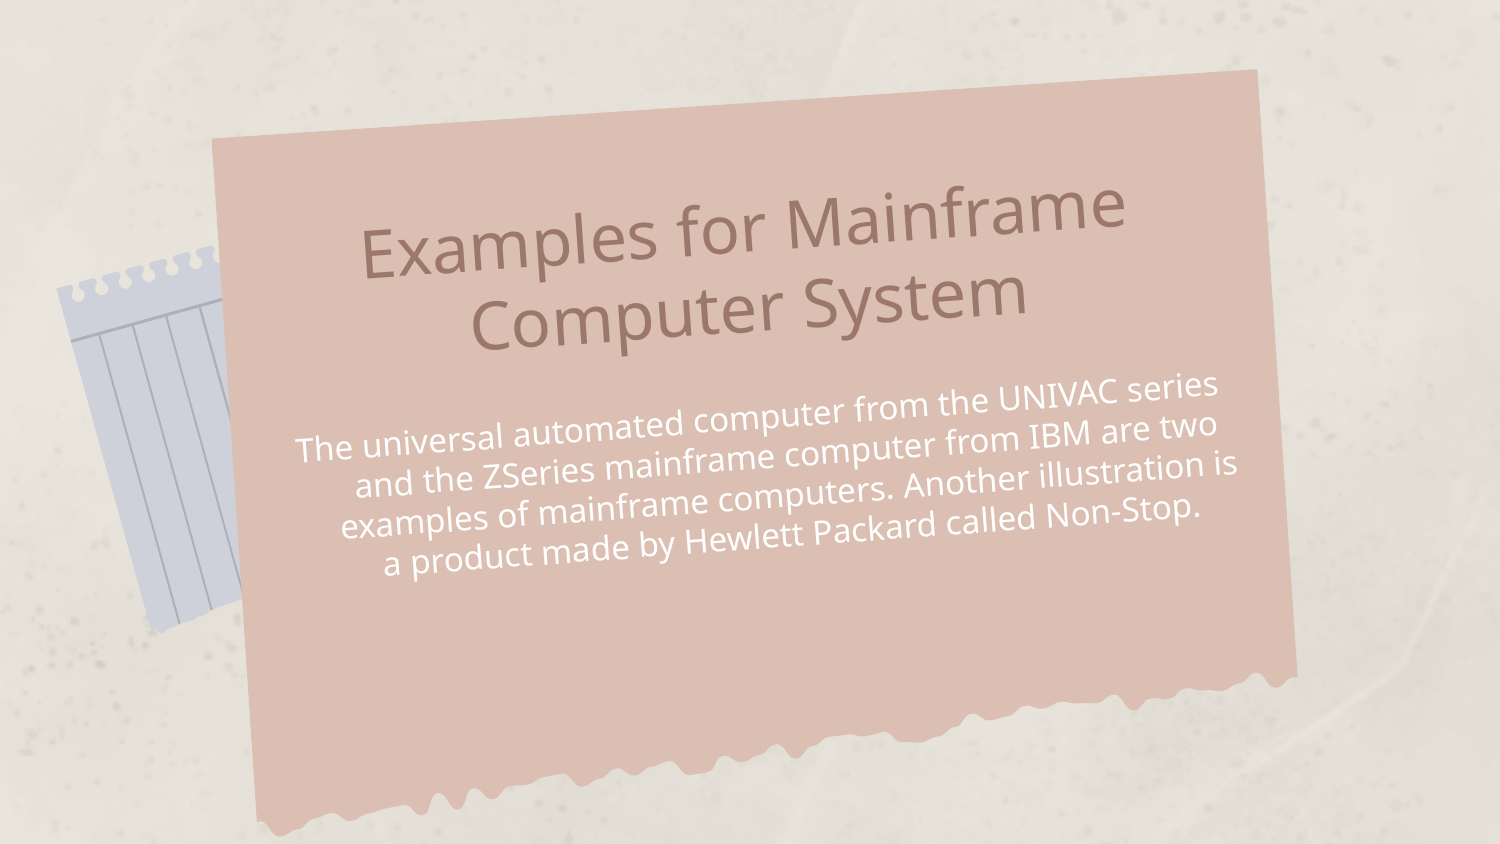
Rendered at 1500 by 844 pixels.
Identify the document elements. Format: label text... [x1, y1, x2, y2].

picture [0, 0, 1500, 844]
title Examples for Mainframe Computer System [301, 241, 1197, 375]
subtitle The universal automated computer from the UNIVAC series and the ZSeries mainframe computer from IBM are two examples of mainframe computers. Another illustration is a product made by Hewlett Packard called Non-Stop. [229, 304, 1271, 648]
